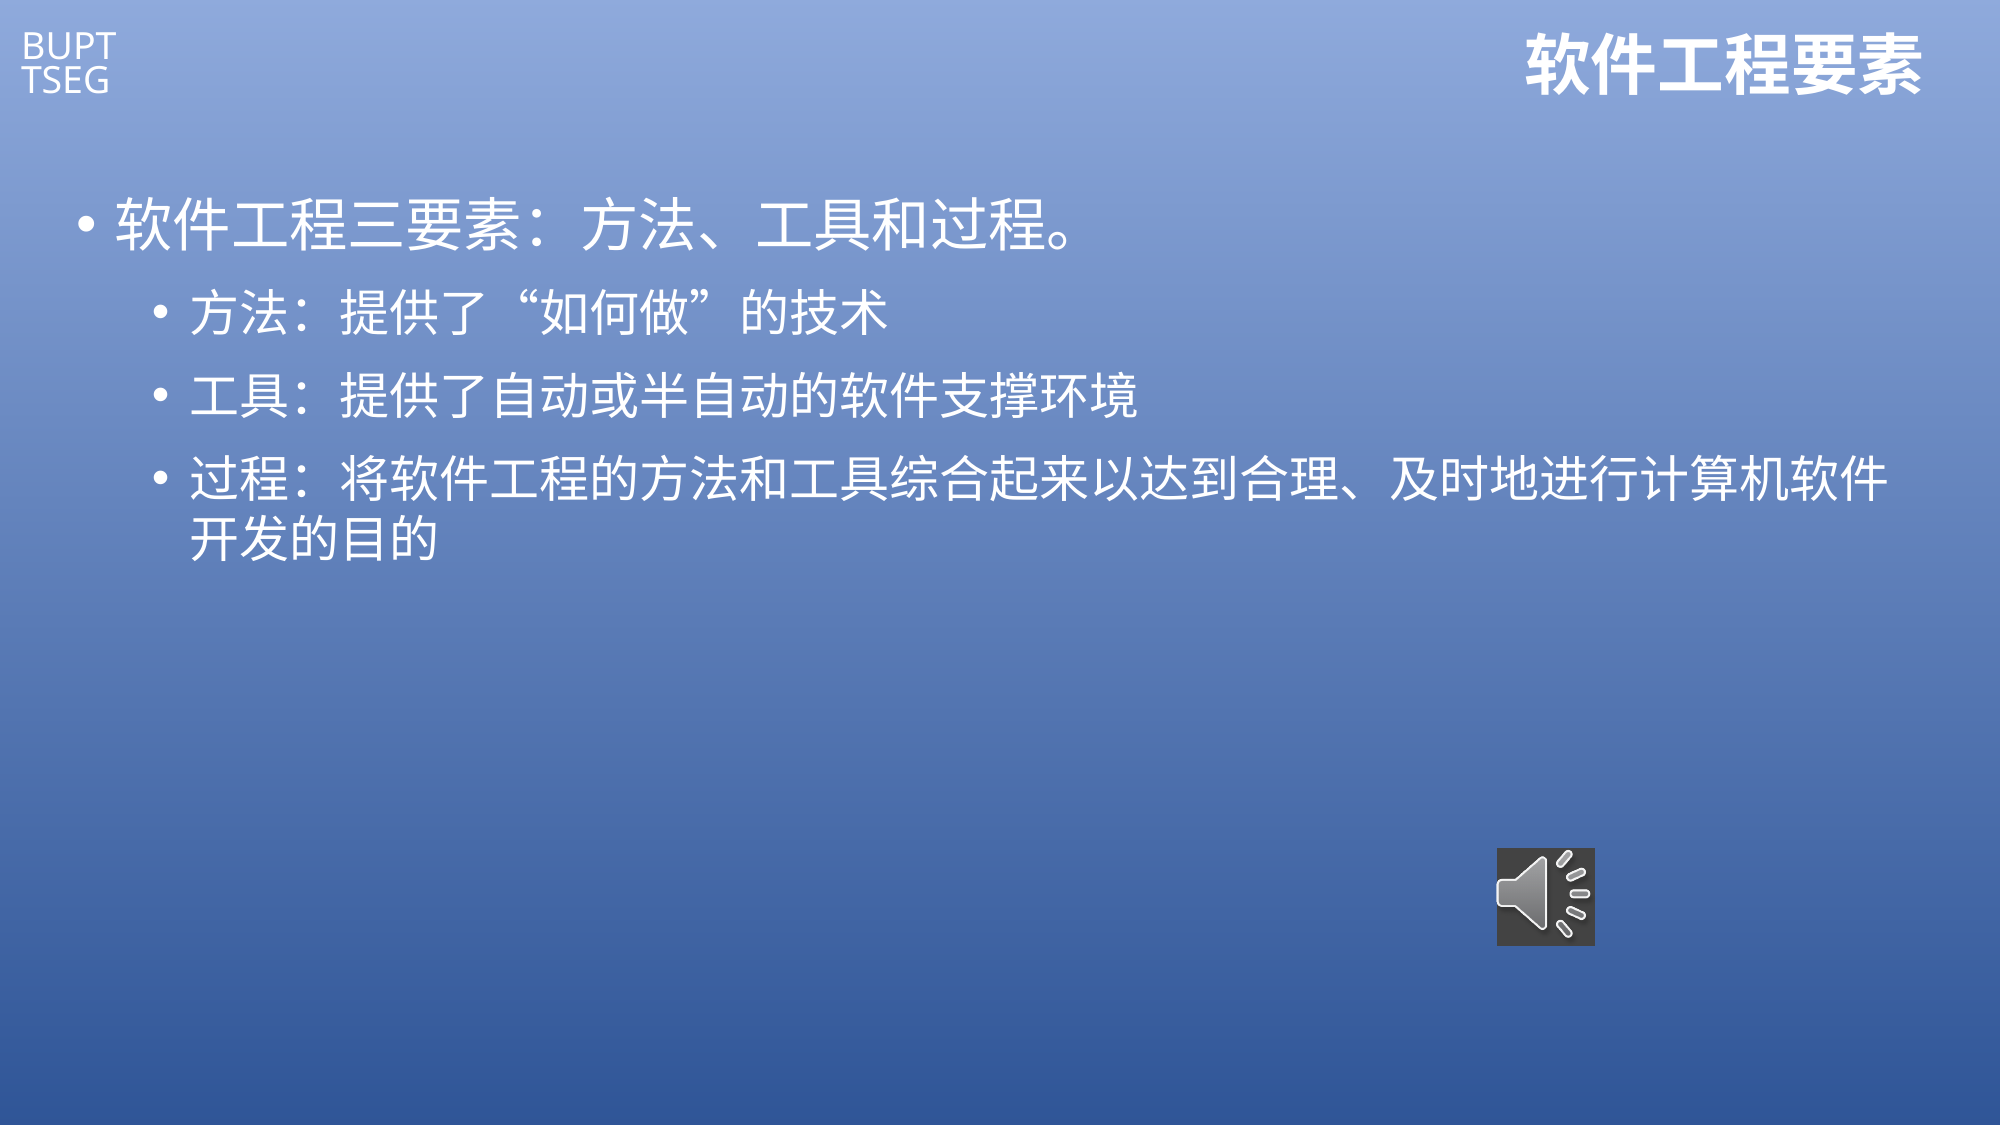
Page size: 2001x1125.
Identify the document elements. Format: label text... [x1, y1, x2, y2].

title 软件工程要素 [269, 15, 1940, 122]
picture [1496, 846, 1597, 947]
list 软件工程三要素：方法、工具和过程。 方法：提供了“如何做”的技术 工具：提供了自动或半自动的软件支撑环境 过程：将软件工程的方法和工具综合起来以达到合理、及时地进行计算机软件开发的目的 [61, 181, 1940, 999]
